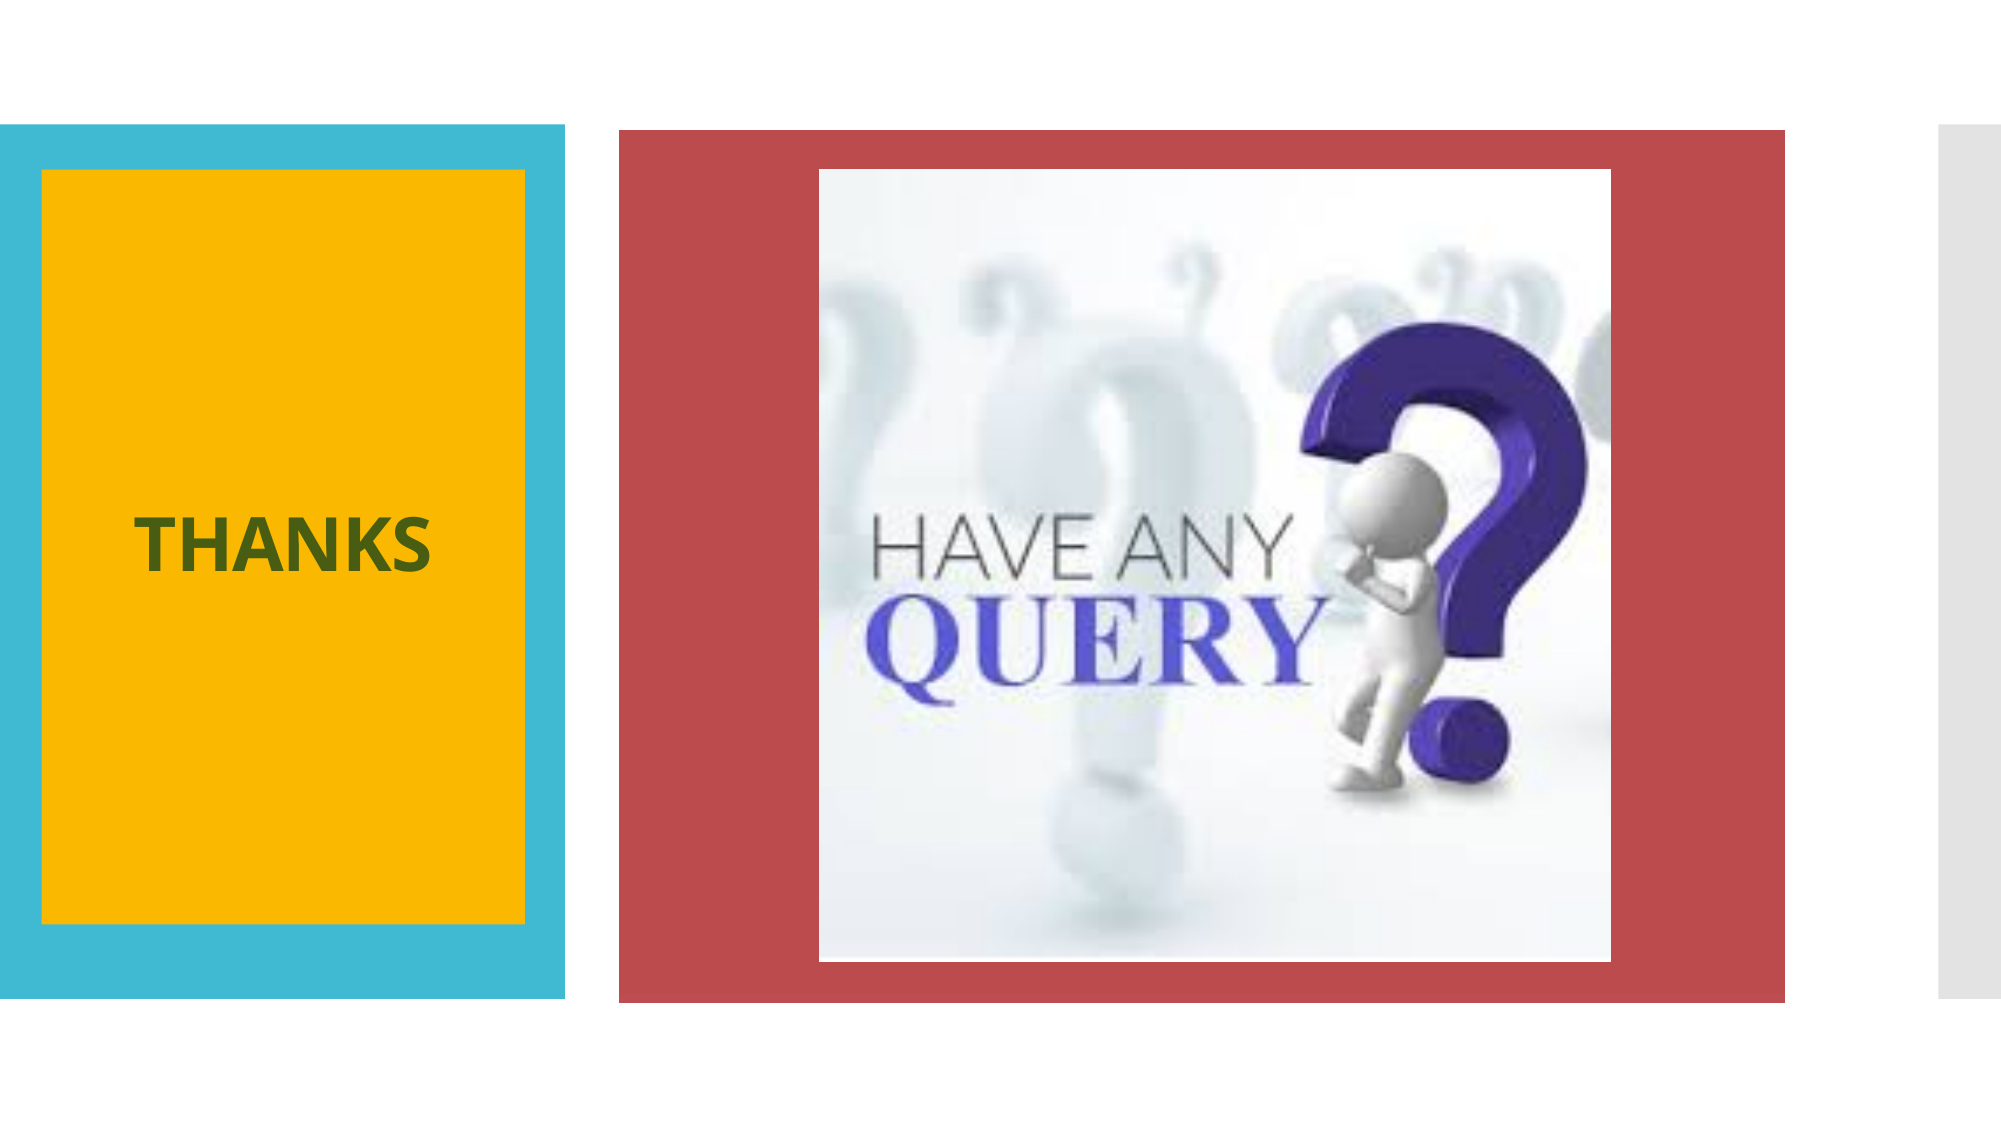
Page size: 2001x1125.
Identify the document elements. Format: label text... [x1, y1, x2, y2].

title THANKS [41, 169, 525, 925]
picture [619, 130, 1785, 1003]
